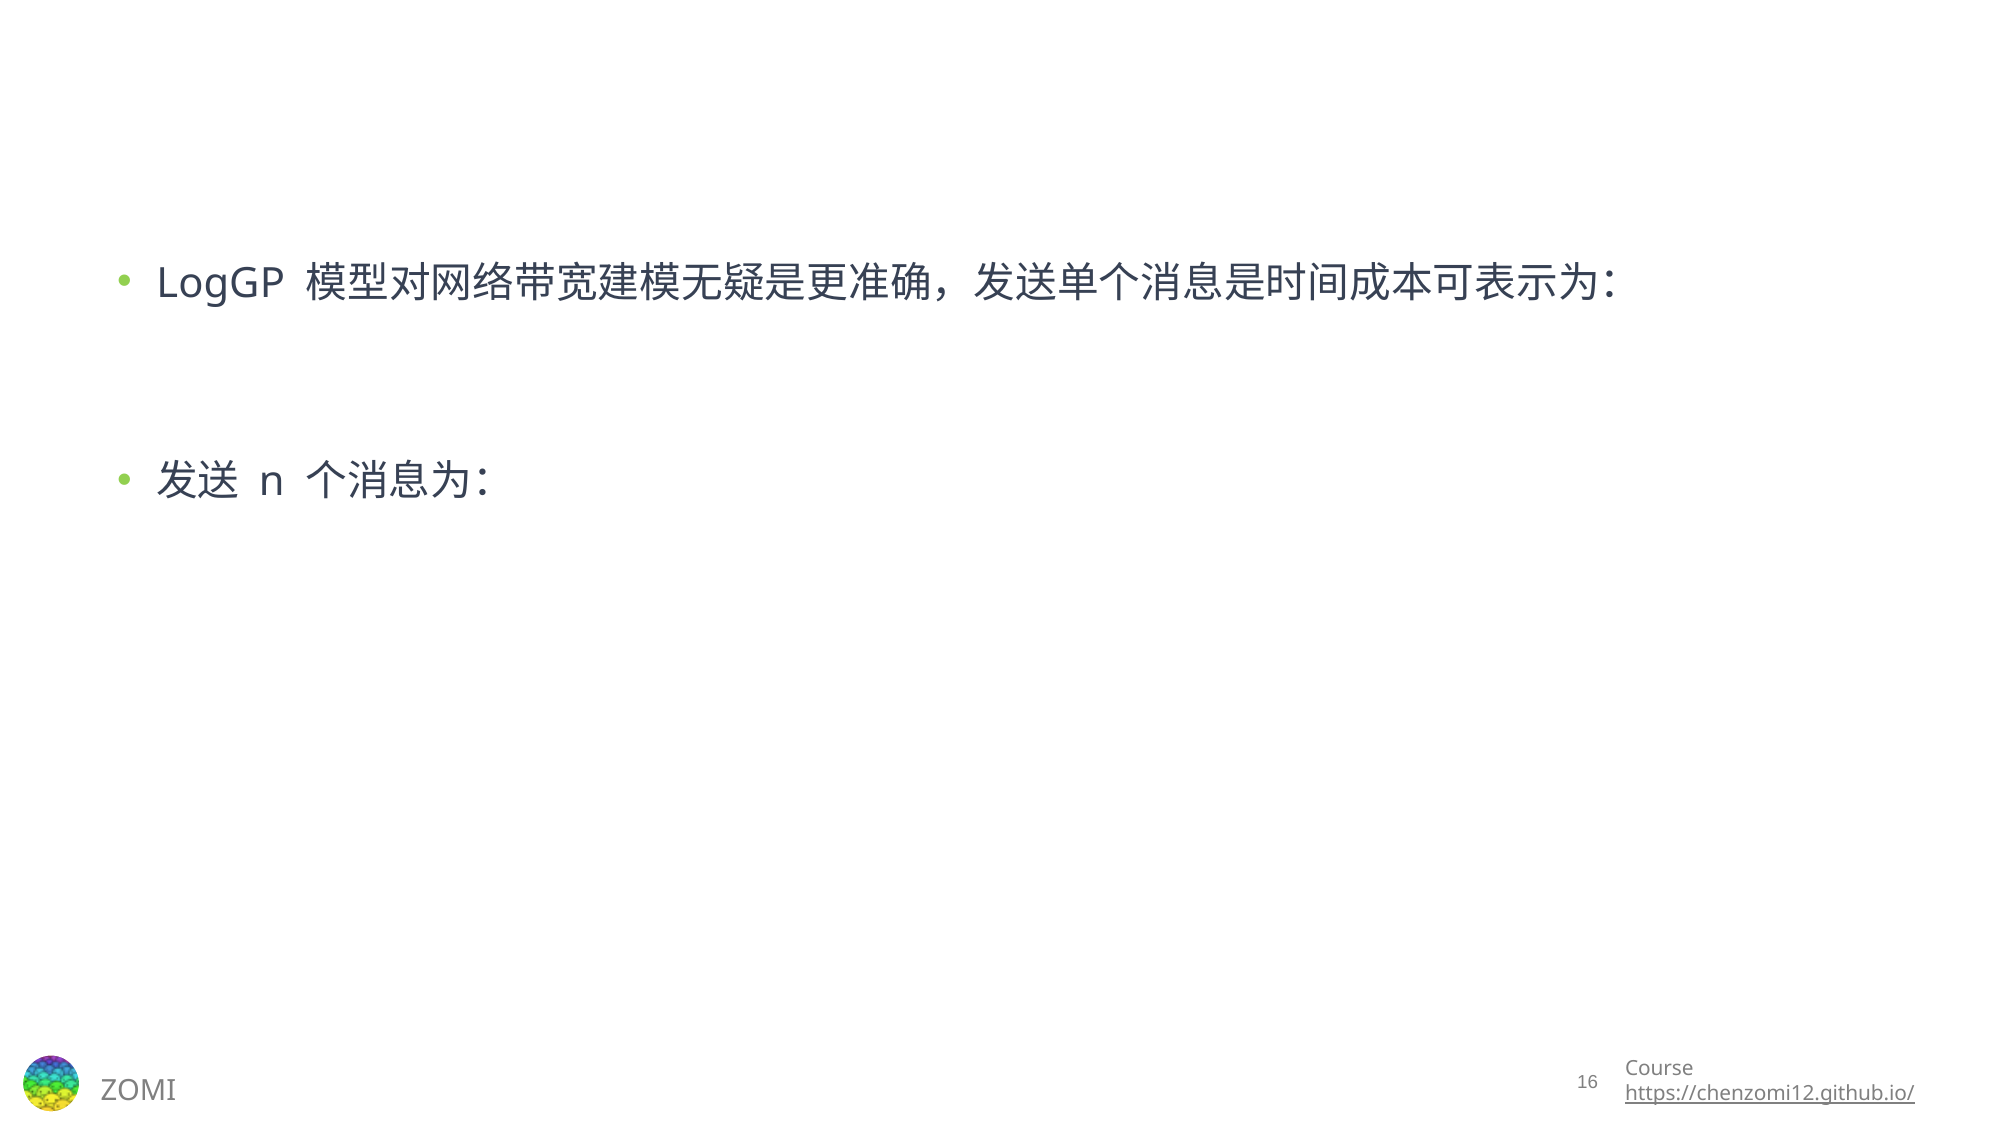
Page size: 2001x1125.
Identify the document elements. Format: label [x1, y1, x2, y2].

picture [24, 1056, 78, 1111]
